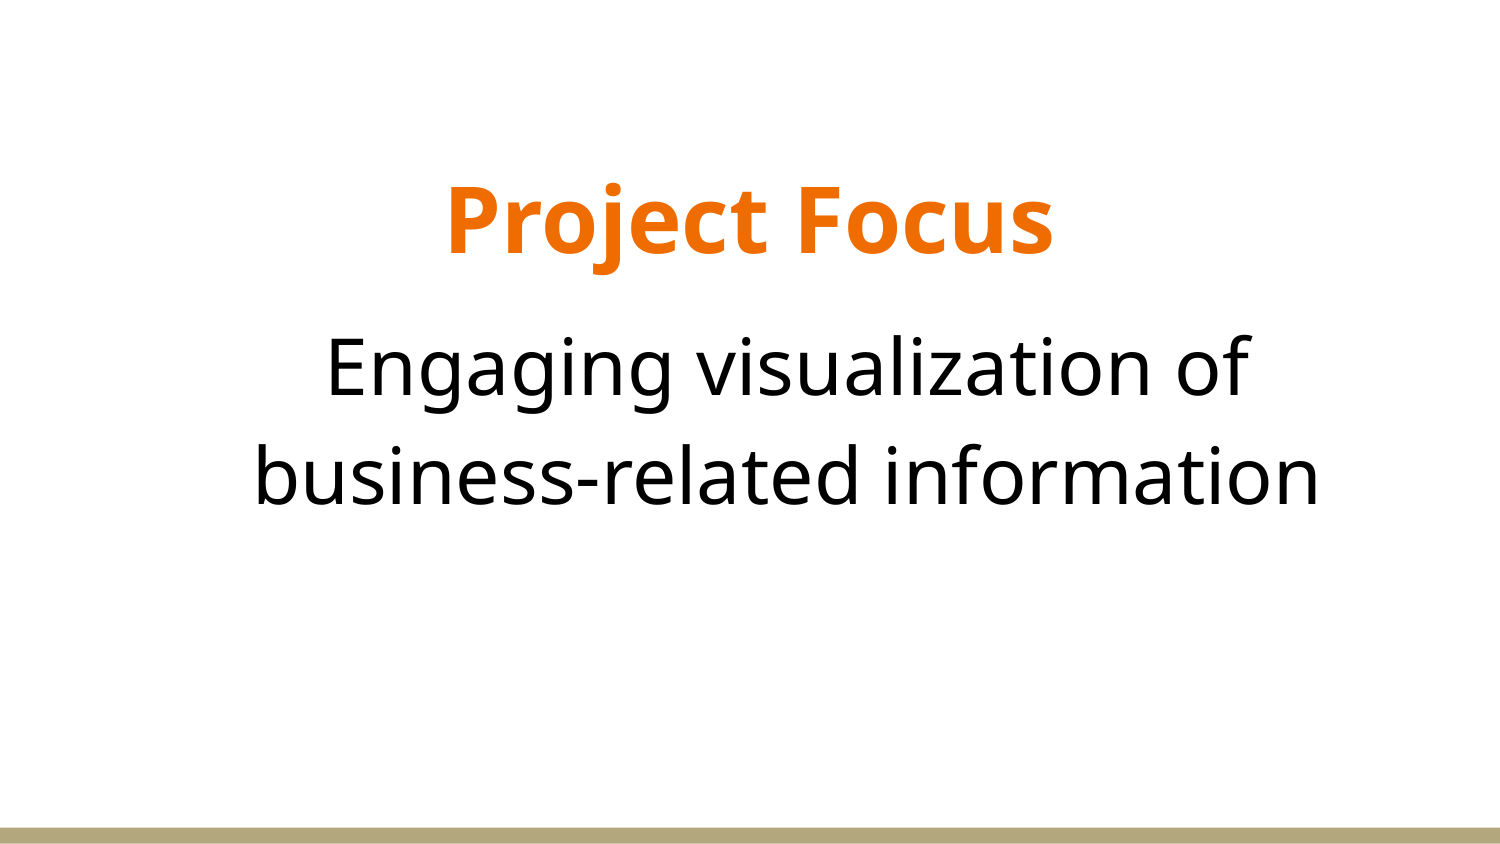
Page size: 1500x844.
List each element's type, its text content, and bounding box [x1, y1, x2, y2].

title Project Focus Engaging visualization of business-related information [51, 214, 1449, 467]
